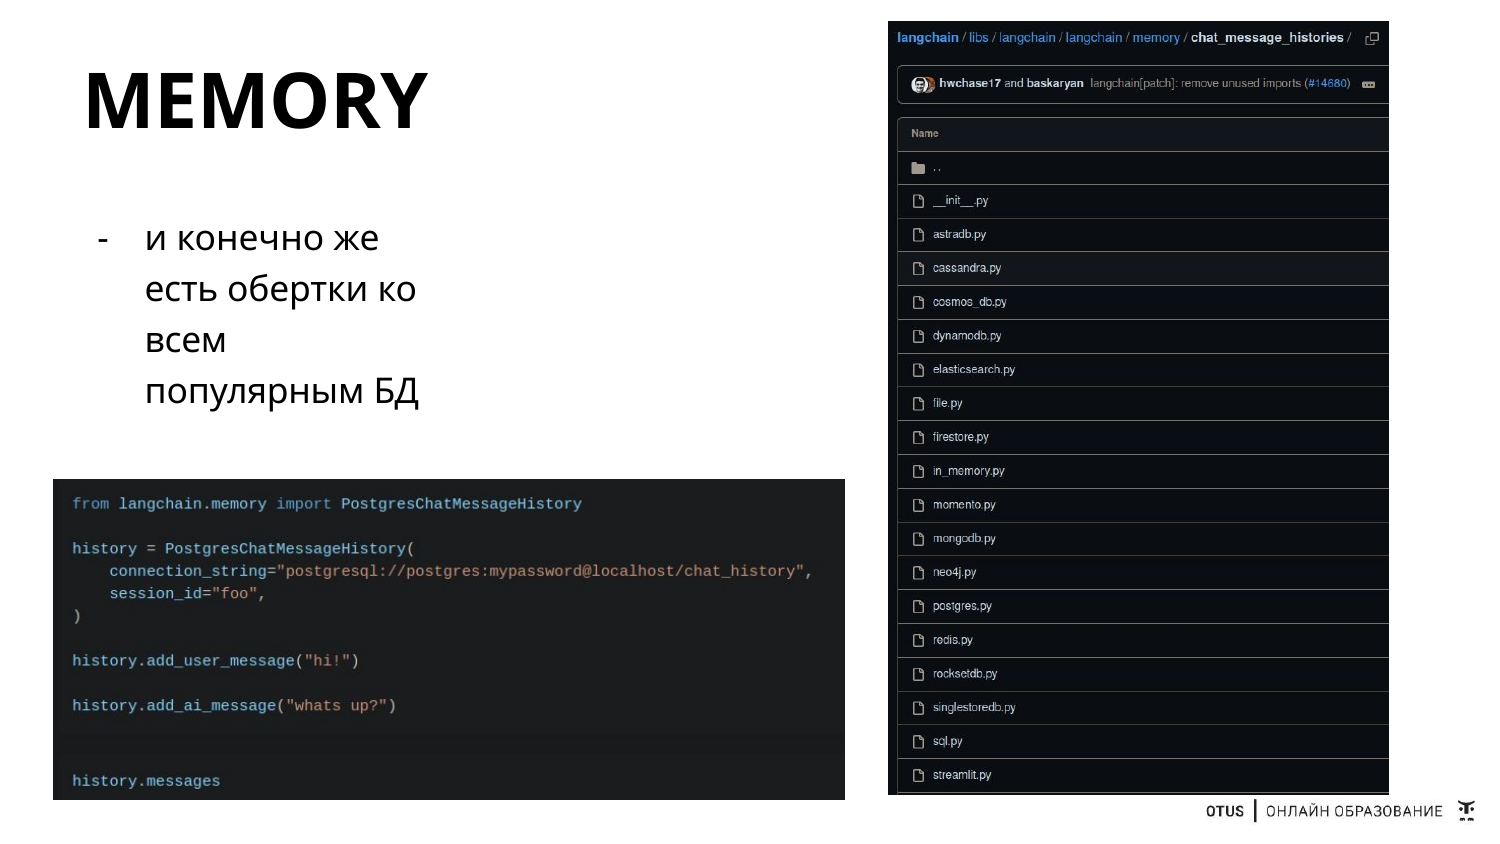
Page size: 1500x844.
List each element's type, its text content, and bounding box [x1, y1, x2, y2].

picture [53, 479, 845, 800]
text_box - и конечно же есть обертки ко всем популярным БД [95, 204, 451, 411]
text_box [888, 21, 1475, 826]
title Memory [59, 34, 888, 193]
